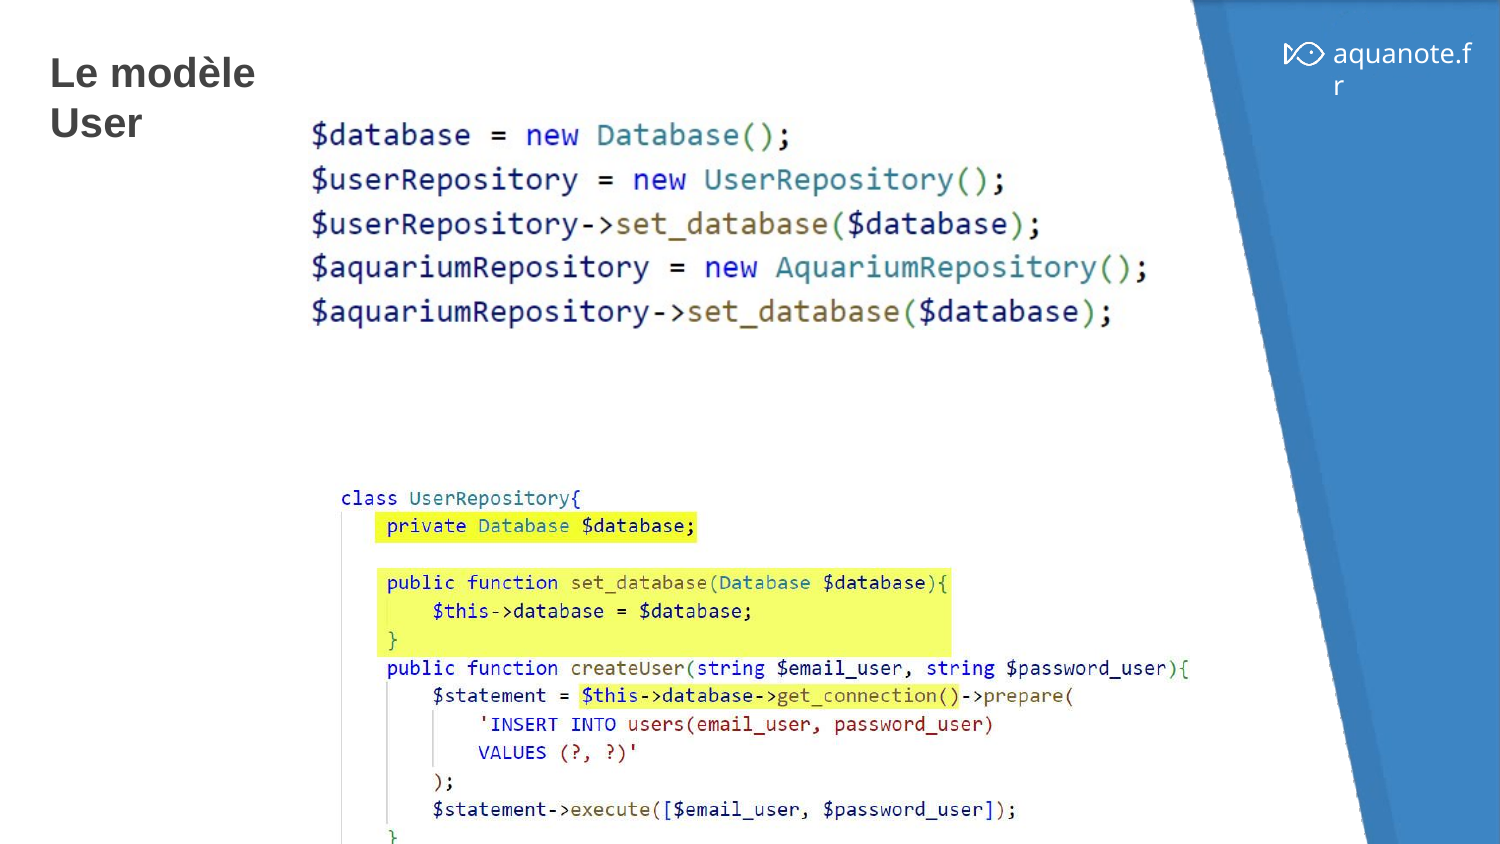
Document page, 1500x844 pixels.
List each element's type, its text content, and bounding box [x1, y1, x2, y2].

text_box Le modèle User [34, 31, 329, 162]
picture [308, 0, 1500, 844]
